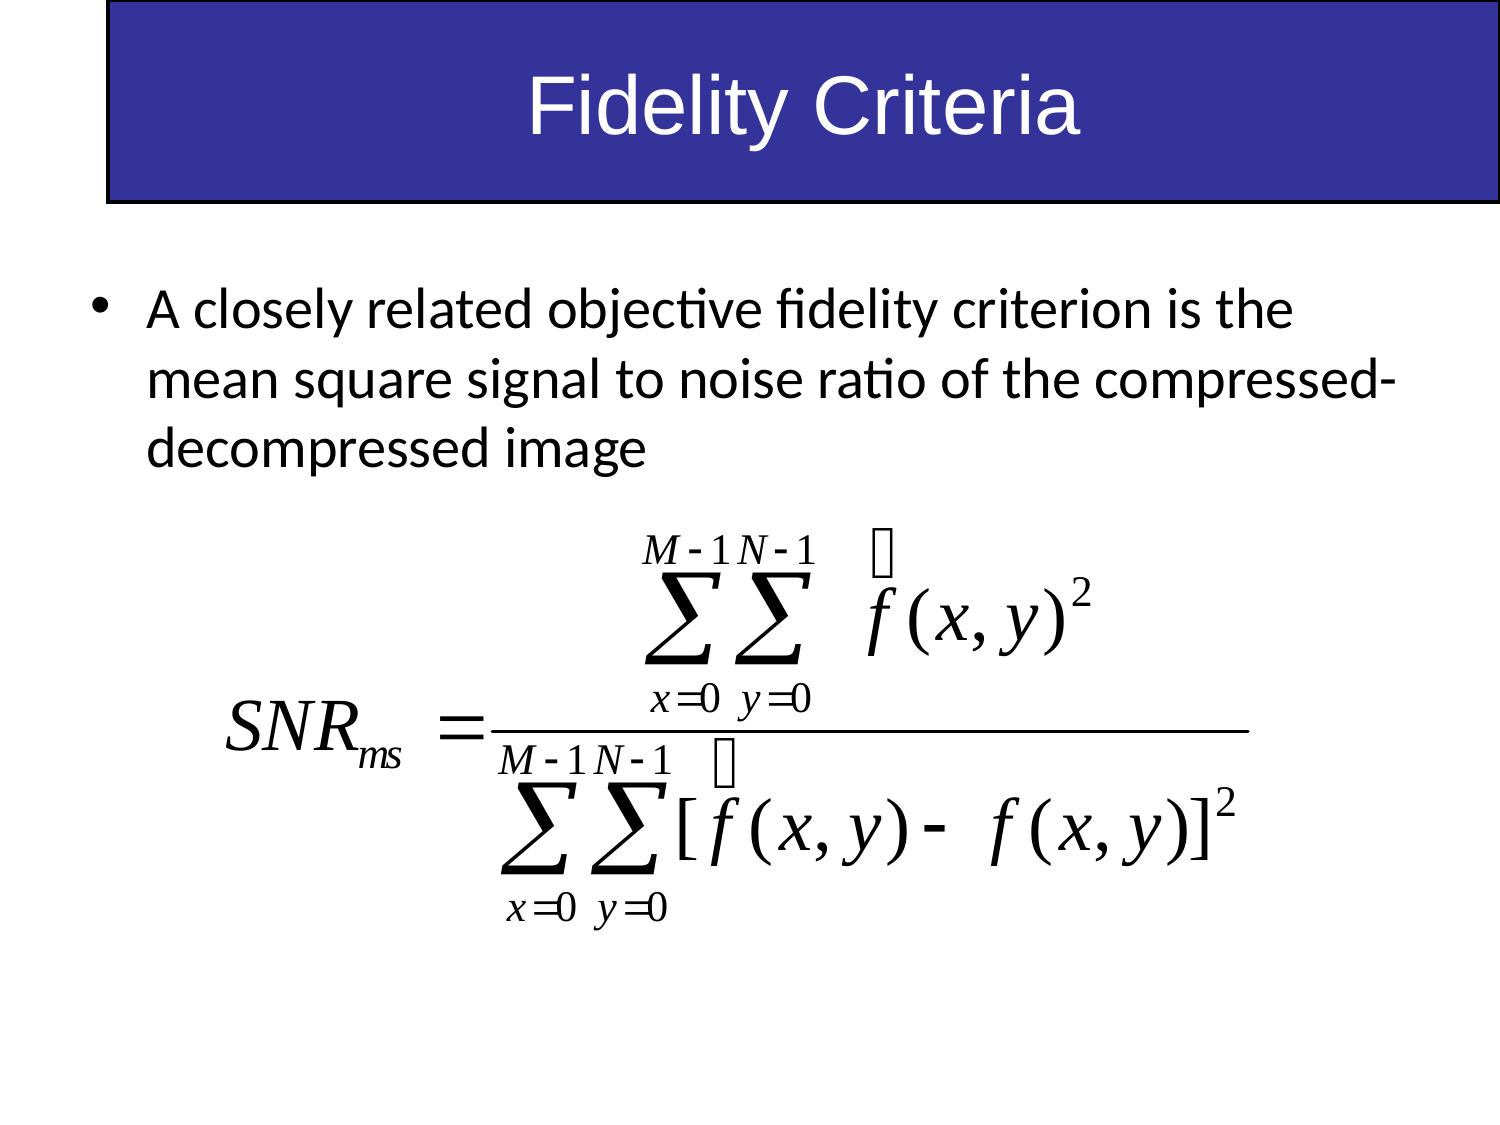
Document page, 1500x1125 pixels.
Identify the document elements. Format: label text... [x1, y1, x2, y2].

text_box Fidelity Criteria [107, 0, 1500, 202]
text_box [212, 512, 1264, 951]
list A closely related objective fidelity criterion is the mean square signal to noise ratio of the compressed-decompressed image [75, 262, 1425, 1005]
